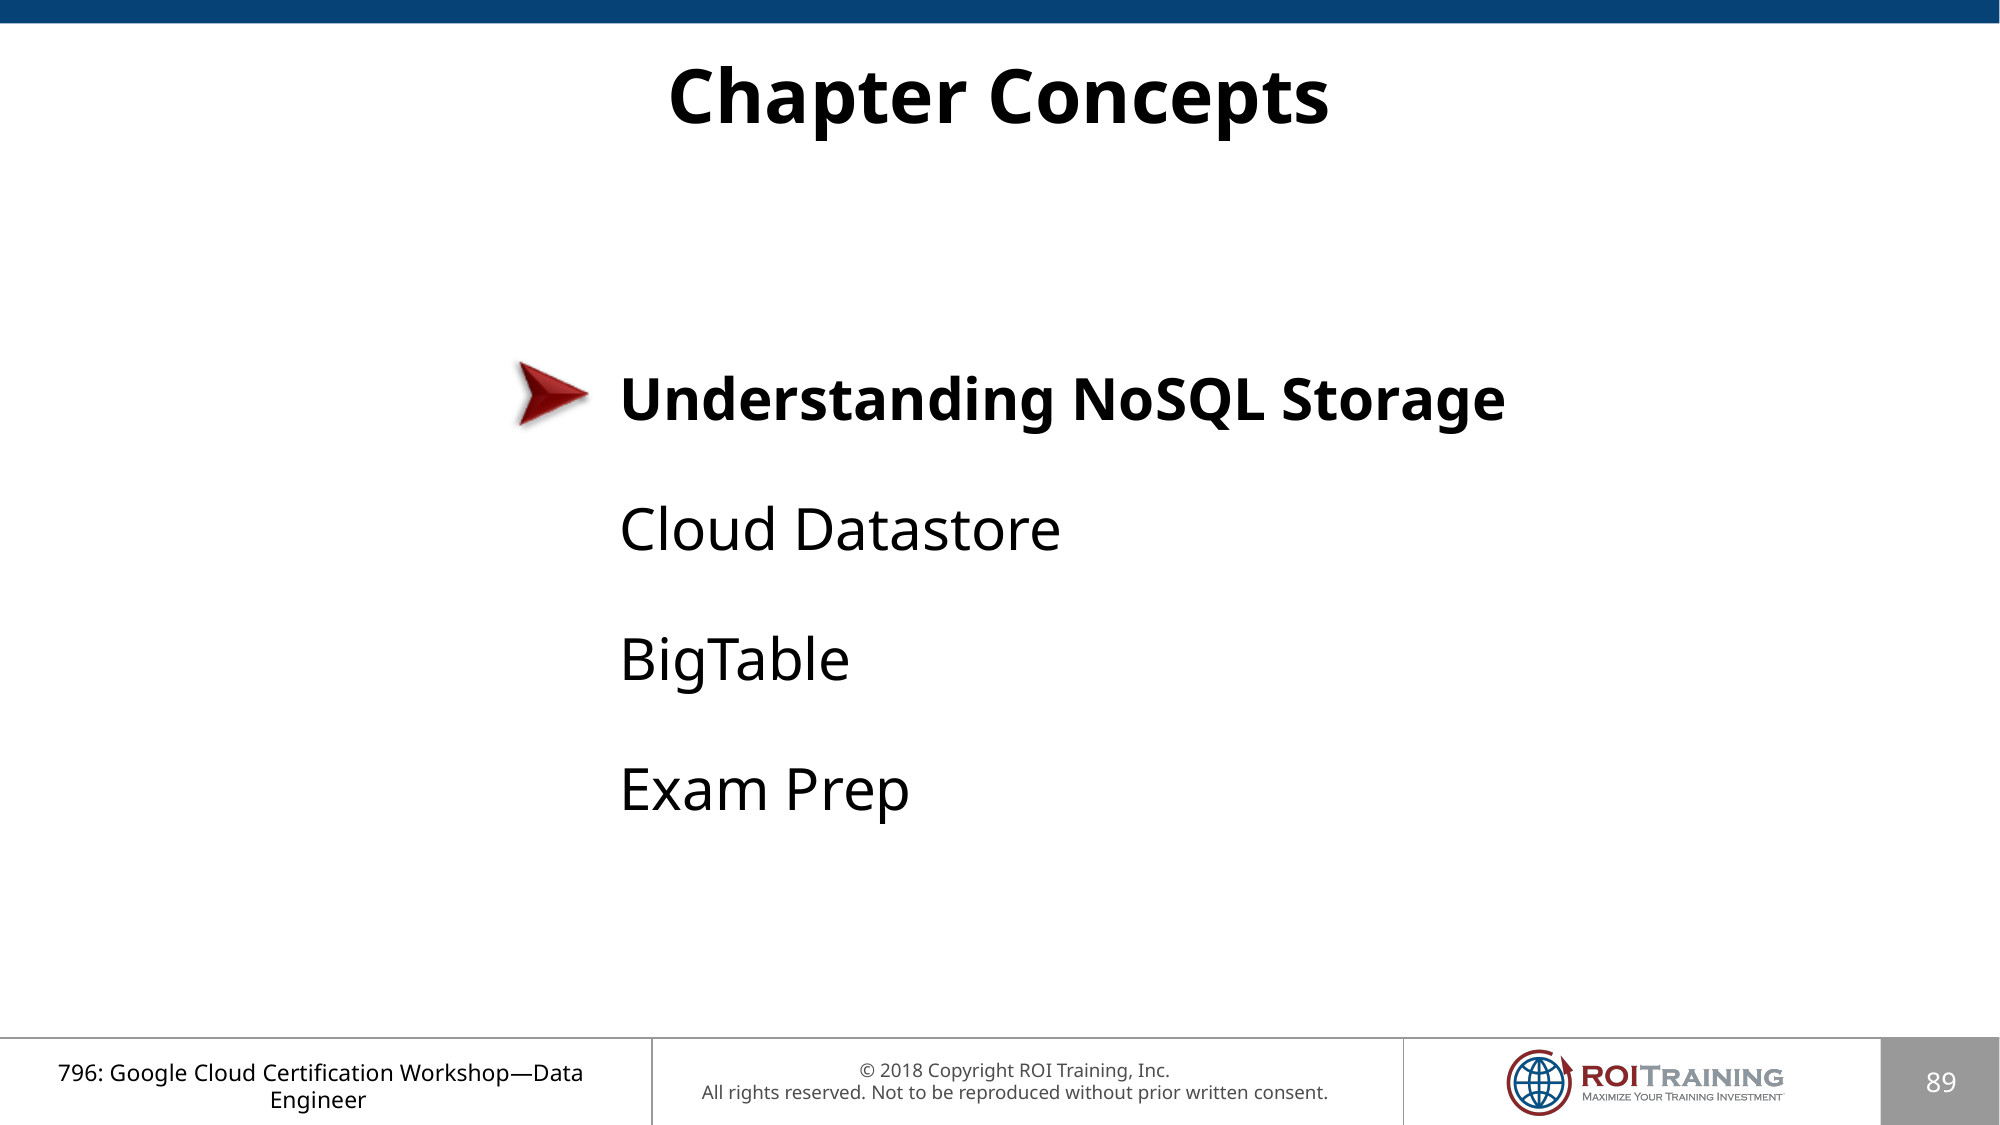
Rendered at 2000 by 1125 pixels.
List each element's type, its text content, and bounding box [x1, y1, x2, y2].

picture [503, 351, 600, 440]
list Understanding NoSQL Storage Cloud Datastore BigTable Exam Prep [599, 307, 1868, 1032]
title Chapter Concepts [68, 30, 1932, 156]
picture [1498, 1048, 1789, 1117]
